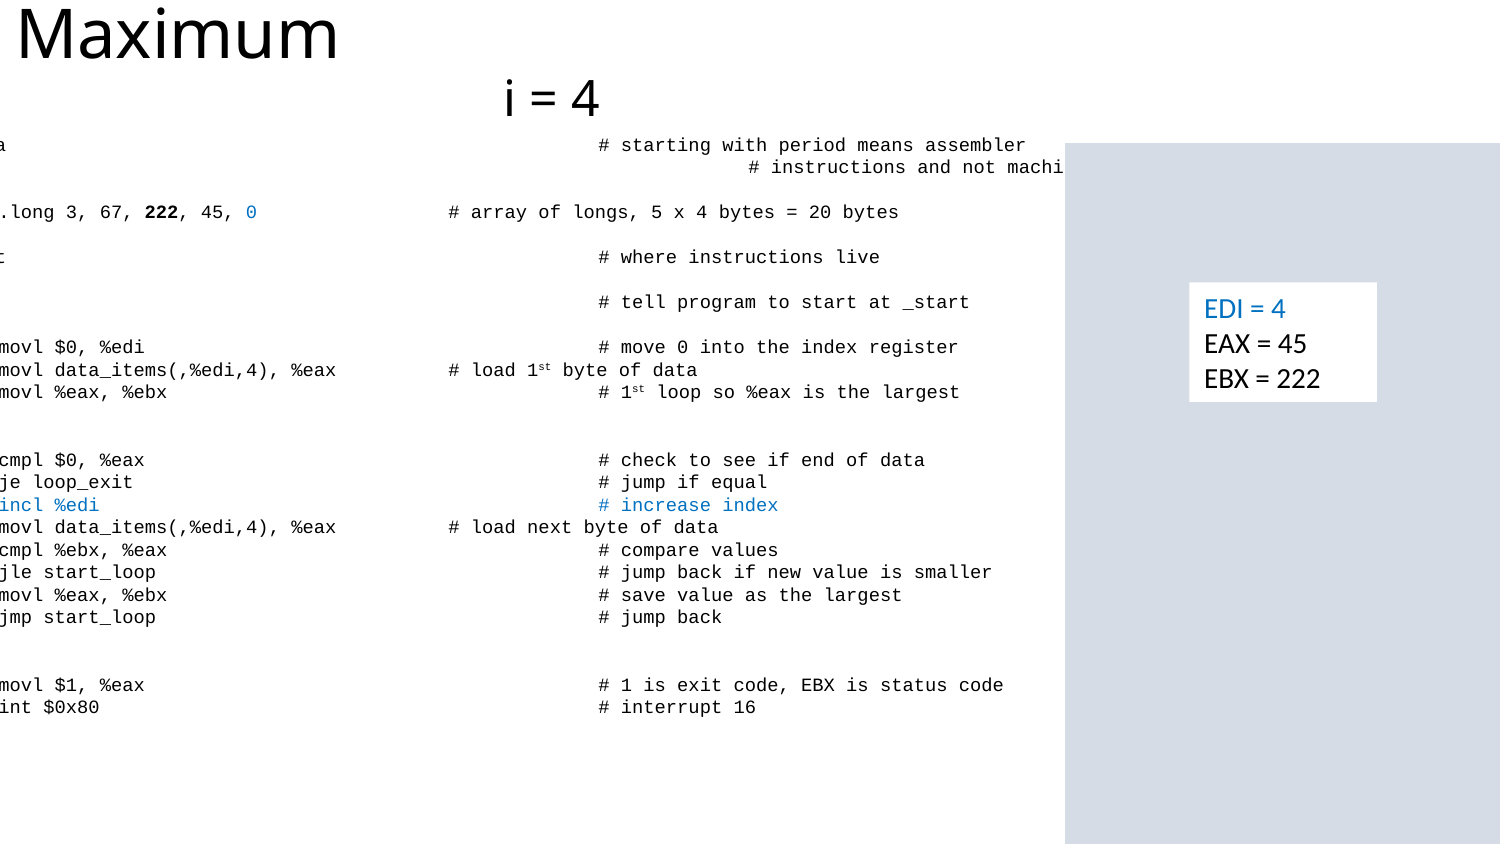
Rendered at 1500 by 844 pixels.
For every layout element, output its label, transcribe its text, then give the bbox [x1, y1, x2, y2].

text_box Maximum i = 4 [0, 0, 1500, 145]
text_box .section .data # starting with period means assembler # instructions and not machine code data_items: .long 3, 67, 222, 45, 0 # array of longs, 5 x 4 bytes = 20 bytes .section .text # where instructions live .globl _start # tell program to start at _start _start: movl $0, %edi # move 0 into the index register movl data_items(,%edi,4), %eax # load 1st byte of data movl %eax, %ebx # 1st loop so %eax is the largest start_loop: cmpl $0, %eax # check to see if end of data je loop_exit # jump if equal incl %edi # increase index movl data_items(,%edi,4), %eax # load next byte of data cmpl %ebx, %eax # compare values jle start_loop # jump back if new value is smaller movl %eax, %ebx # save value as the largest jmp start_loop # jump back loop_exit: movl $1, %eax # 1 is exit code, EBX is status code int $0x80 # interrupt 16 [0, 145, 1065, 725]
text_box [1065, 143, 1500, 844]
text_box EDI = 4 EAX = 45 EBX = 222 [1189, 282, 1377, 402]
